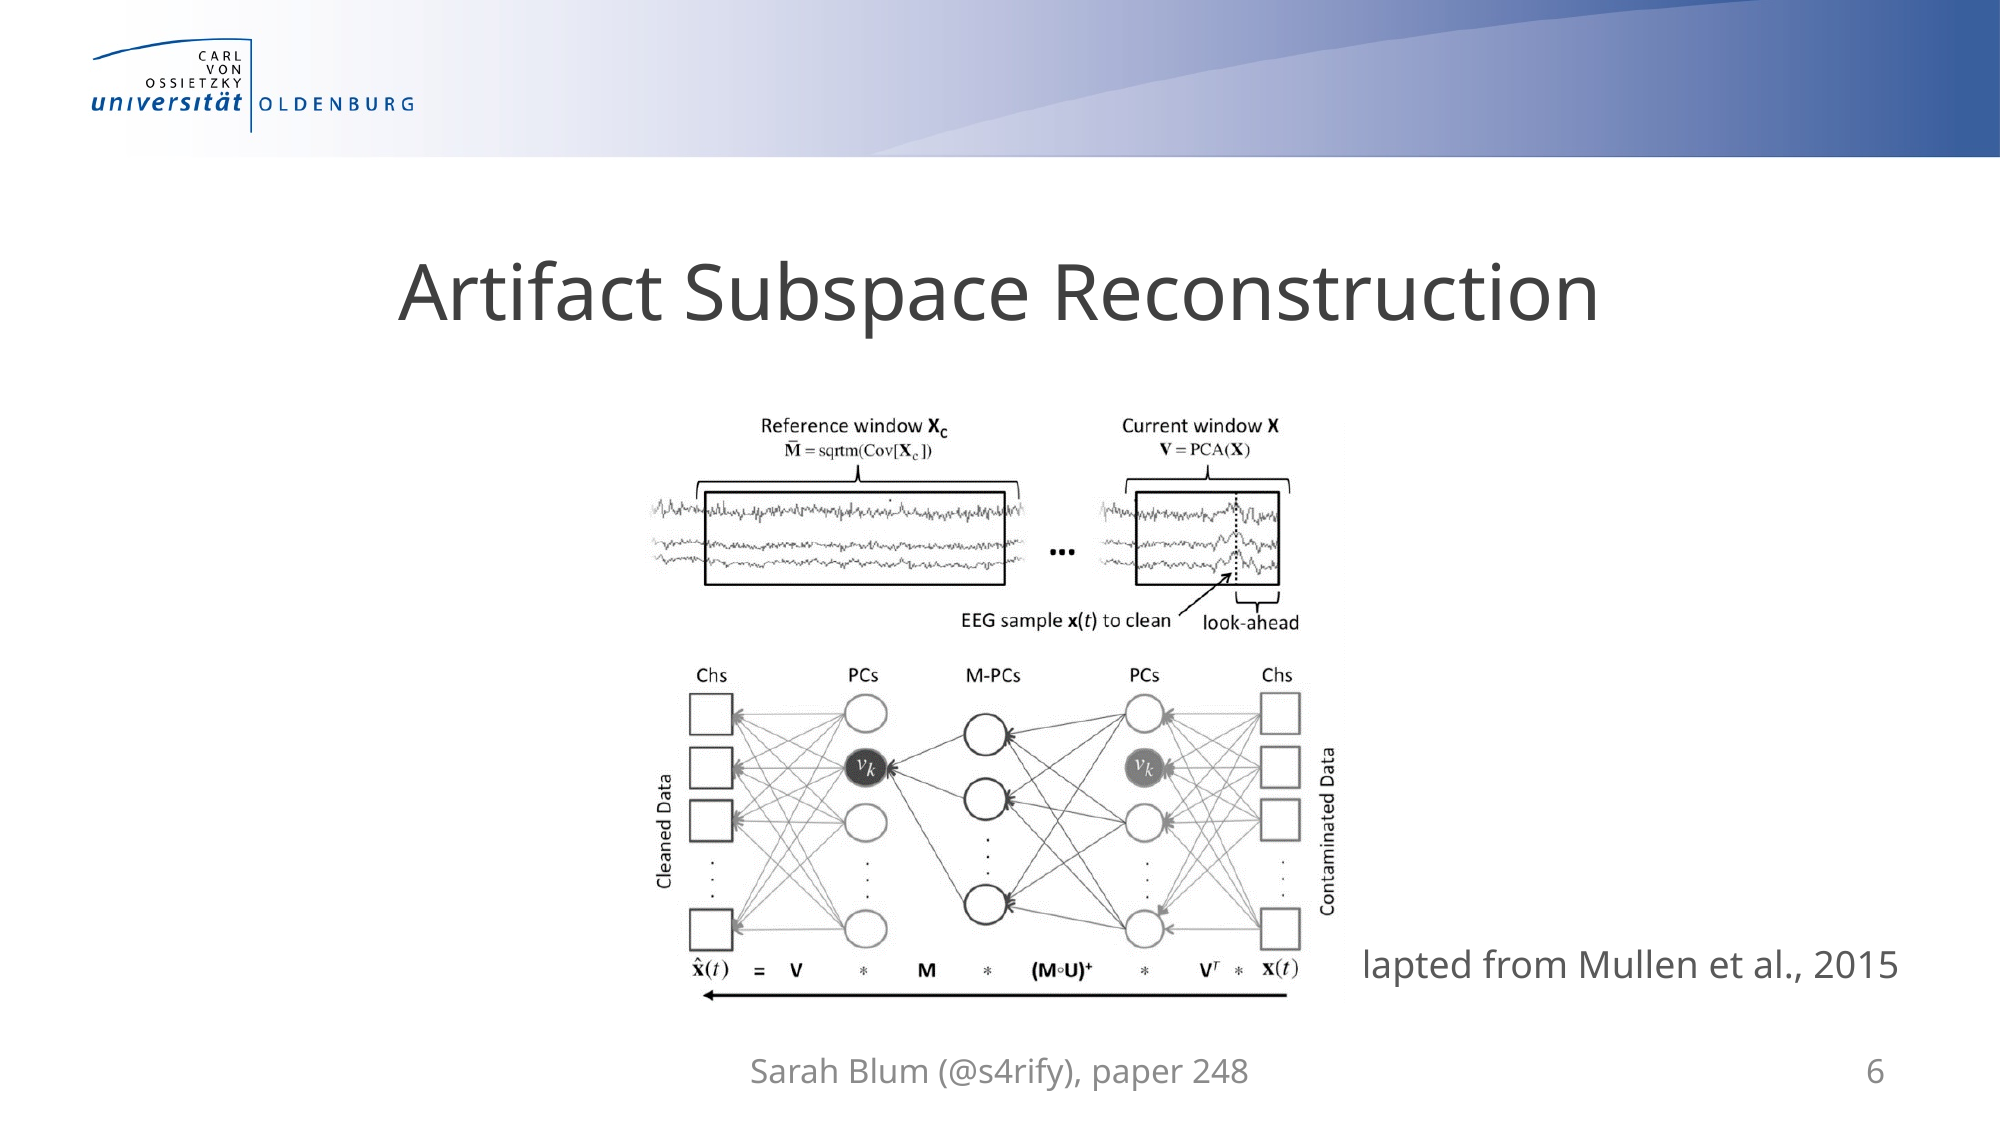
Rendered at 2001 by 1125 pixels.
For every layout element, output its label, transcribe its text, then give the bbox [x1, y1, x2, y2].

slide_number 6 [1433, 1042, 1900, 1103]
footer Sarah Blum (@s4rify), paper 248 [683, 1042, 1317, 1103]
picture [0, 0, 2000, 1124]
text_box adapted from Mullen et al., 2015 [1370, 938, 1959, 994]
title Artifact Subspace Reconstruction [137, 180, 1863, 399]
